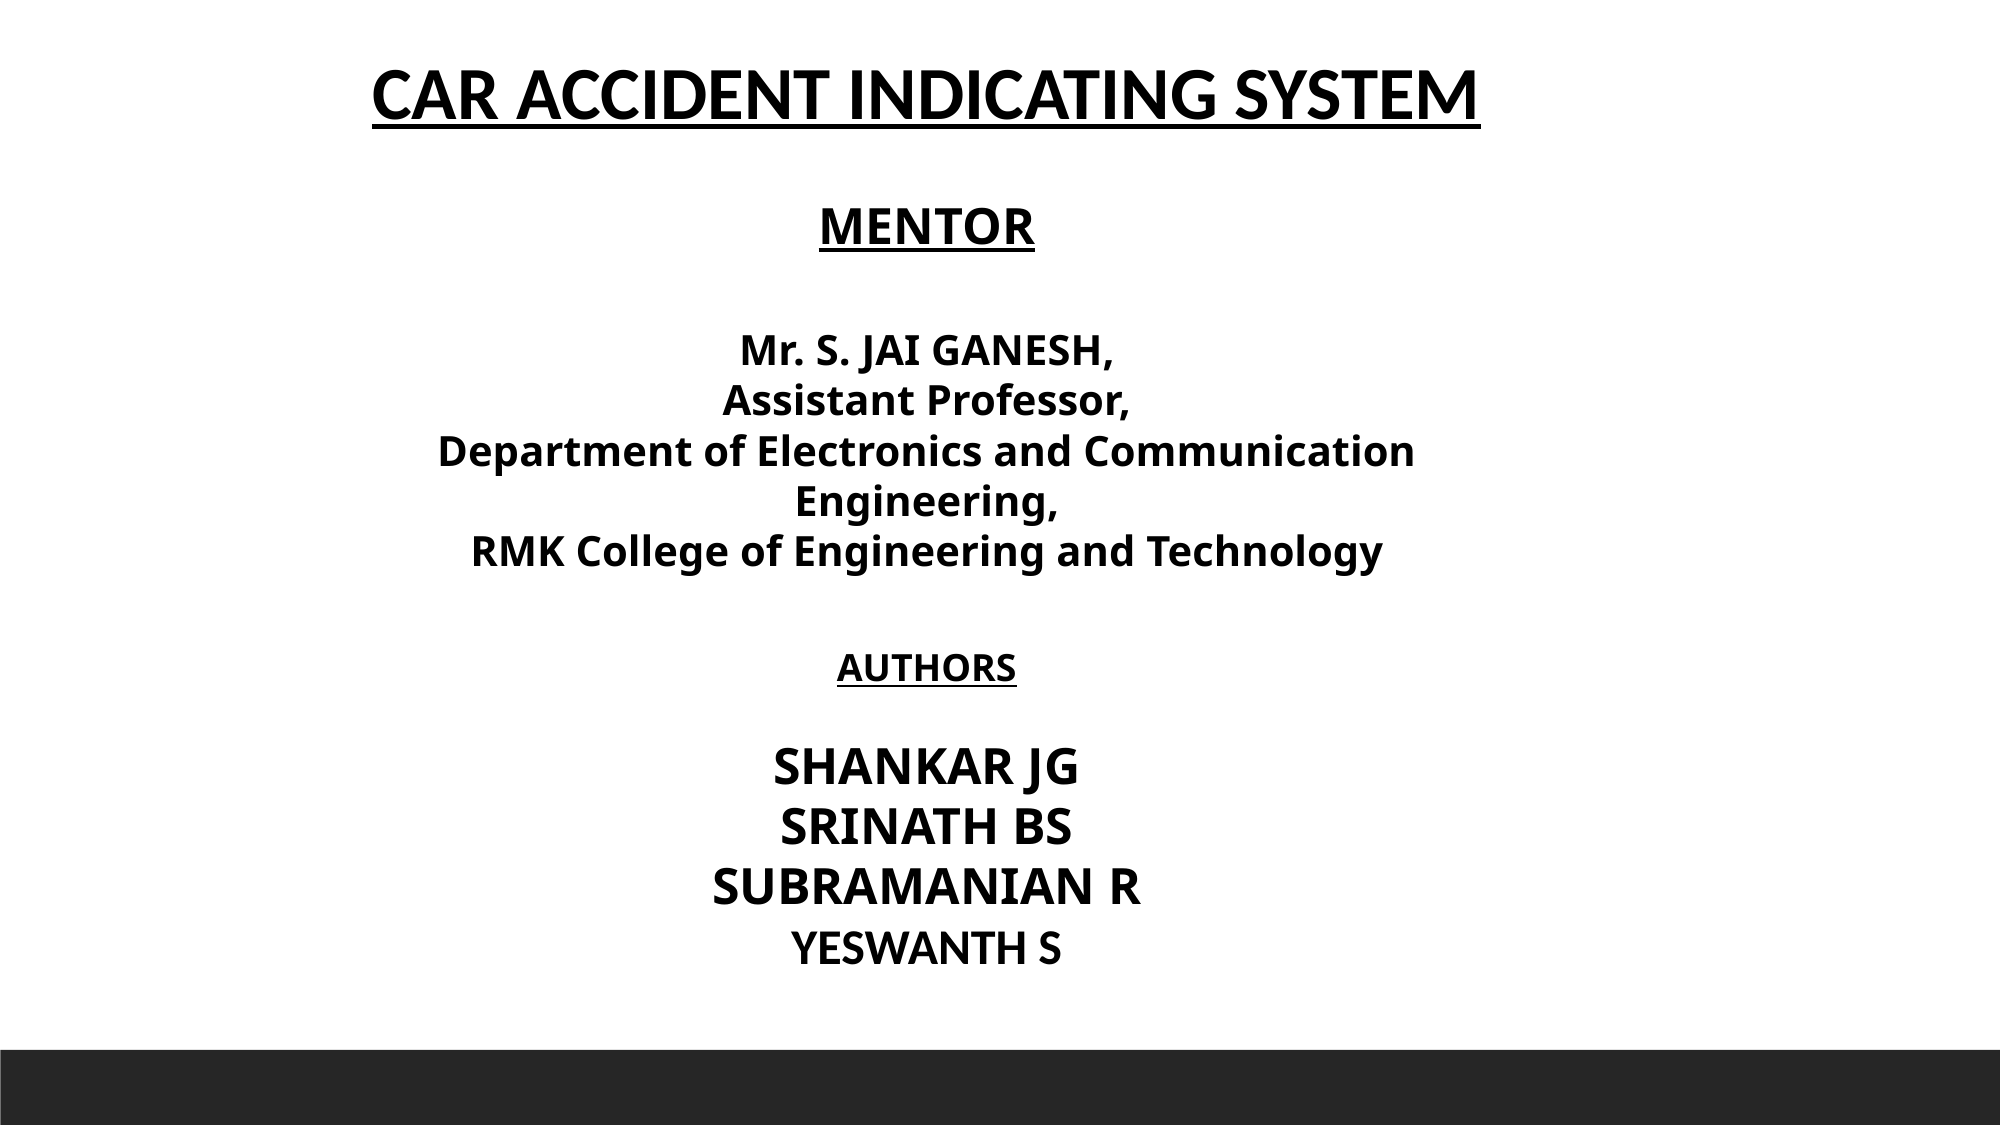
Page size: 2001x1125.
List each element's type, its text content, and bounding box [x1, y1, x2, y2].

text_box CAR ACCIDENT INDICATING SYSTEM MENTOR Mr. S. JAI GANESH, Assistant Professor, Department of Electronics and Communication Engineering, RMK College of Engineering and Technology AUTHORS SHANKAR JG SRINATH BS SUBRAMANIAN R YESWANTH S [338, 36, 1516, 982]
